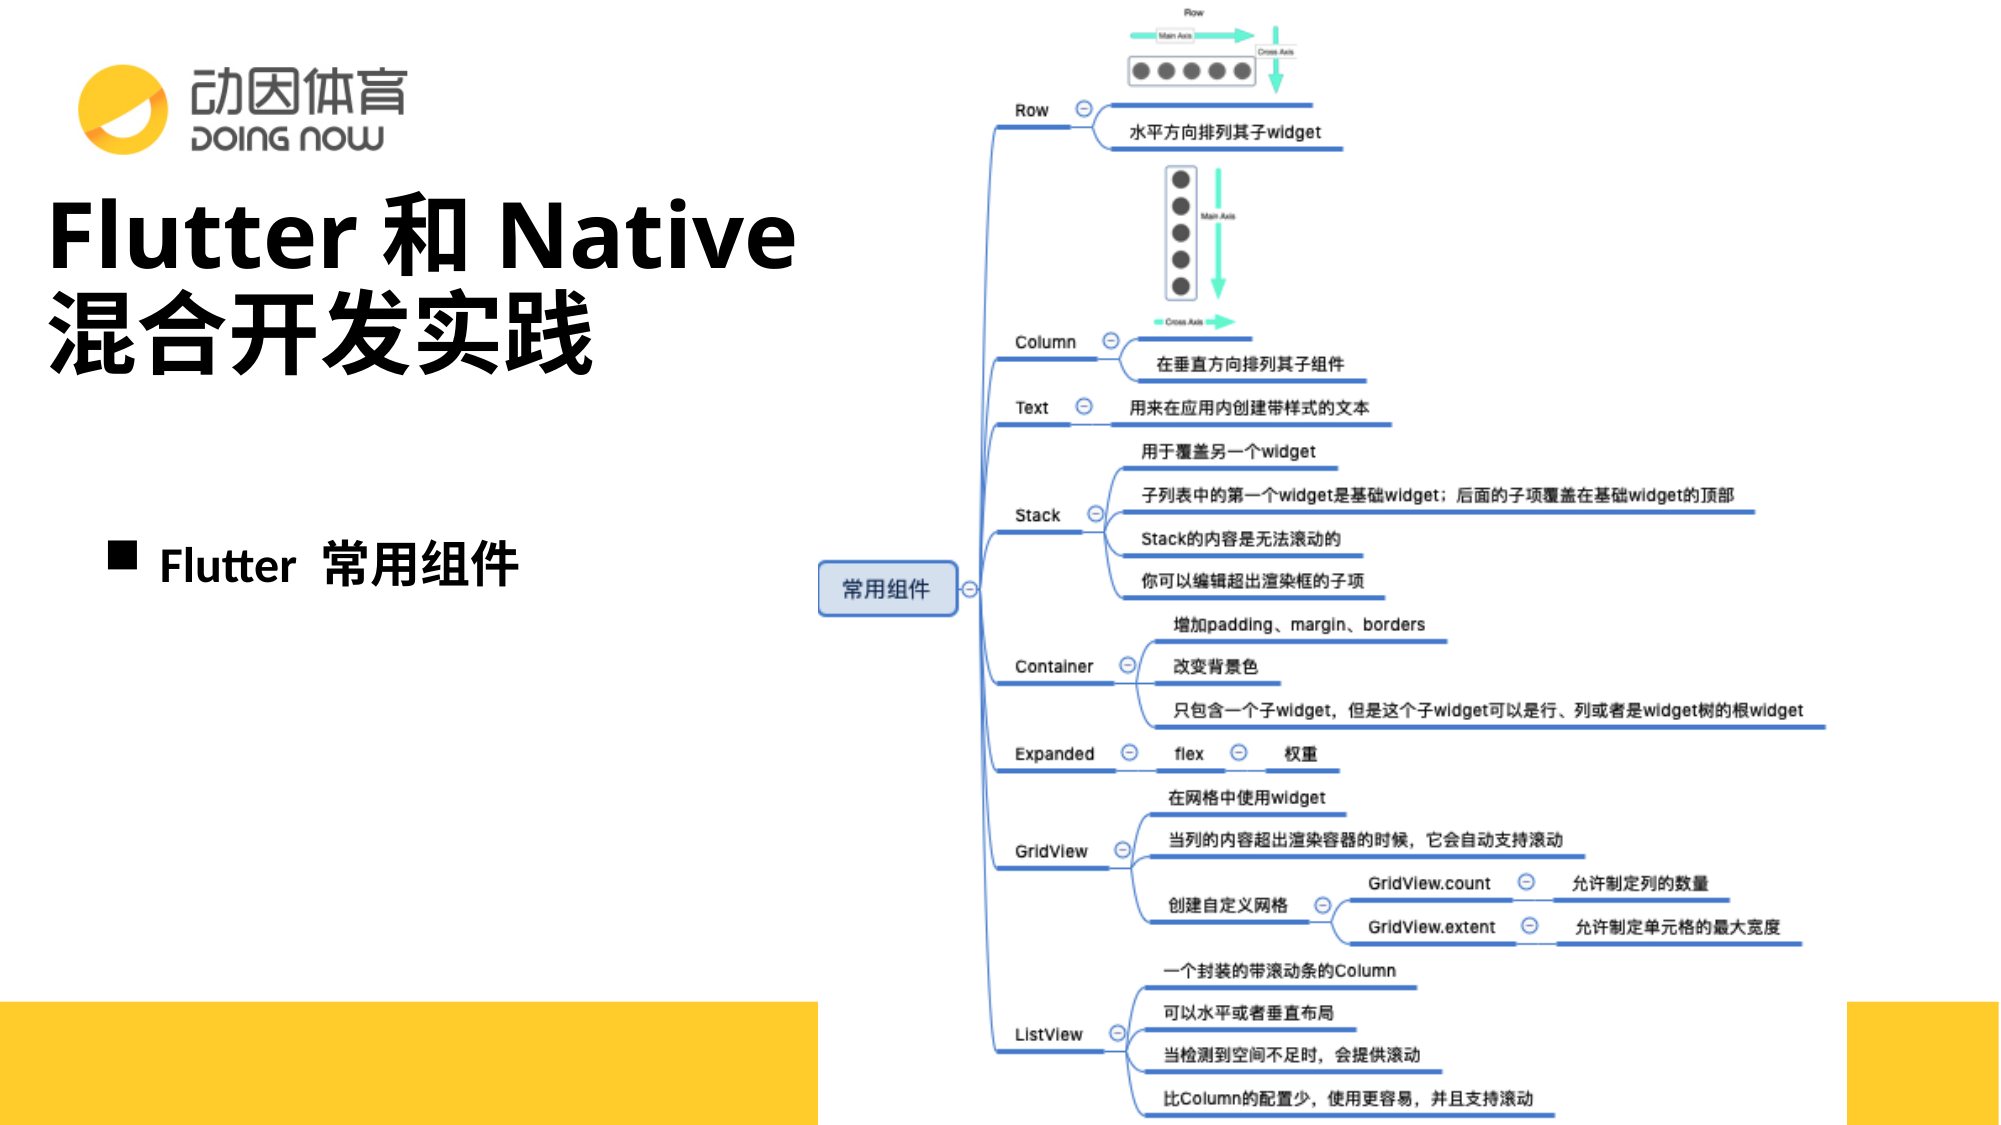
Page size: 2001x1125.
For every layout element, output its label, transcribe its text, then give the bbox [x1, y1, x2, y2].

picture [0, 0, 1999, 1125]
text_box Flutter 常用组件 [88, 524, 546, 600]
title Flutter和Native混合开发实践 [30, 179, 818, 398]
